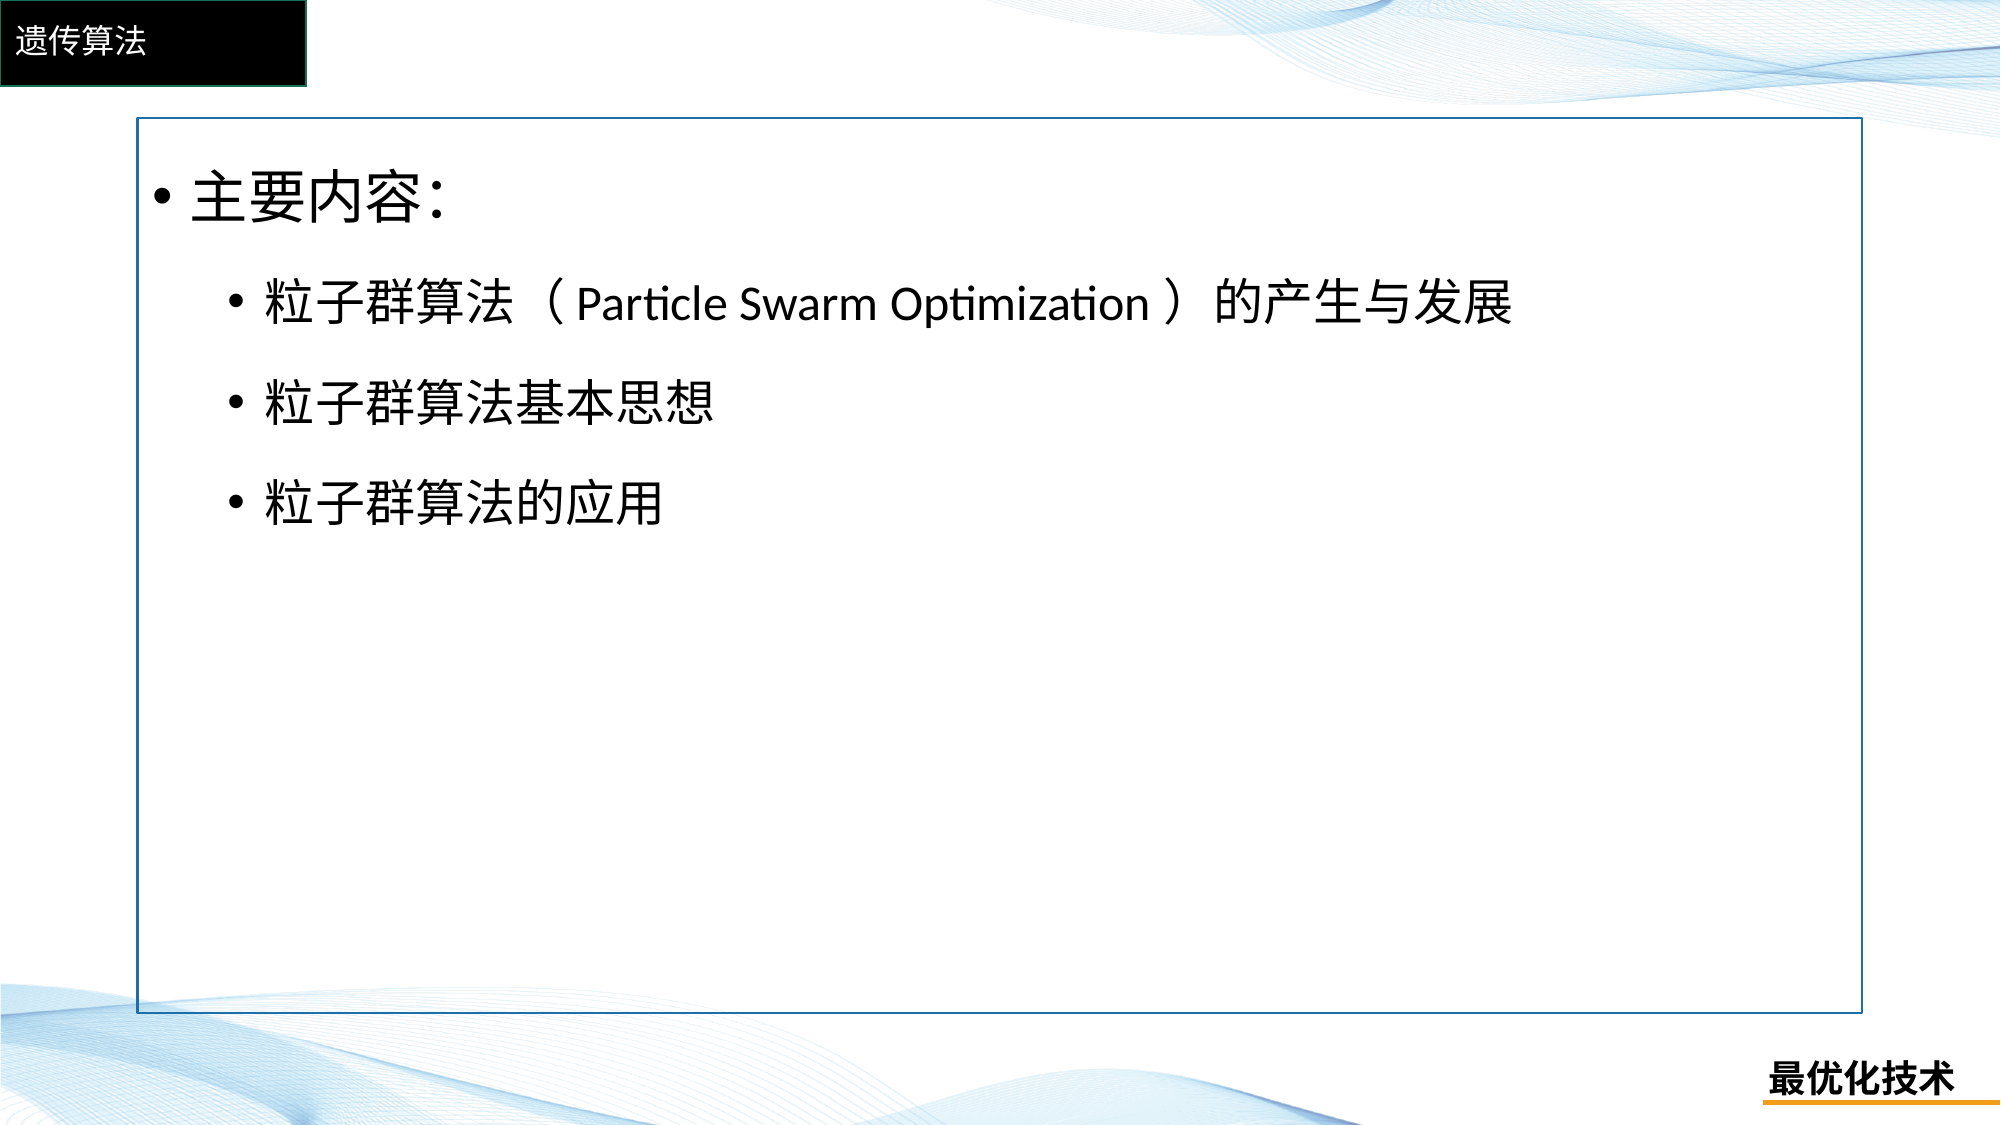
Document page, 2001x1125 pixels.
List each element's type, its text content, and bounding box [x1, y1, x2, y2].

picture [2, 977, 1590, 1125]
picture [885, 1, 1999, 148]
title 遗传算法 [0, 0, 1725, 86]
list 主要内容： 粒子群算法（Particle Swarm Optimization）的产生与发展 粒子群算法基本思想 粒子群算法的应用 [136, 117, 1863, 1014]
